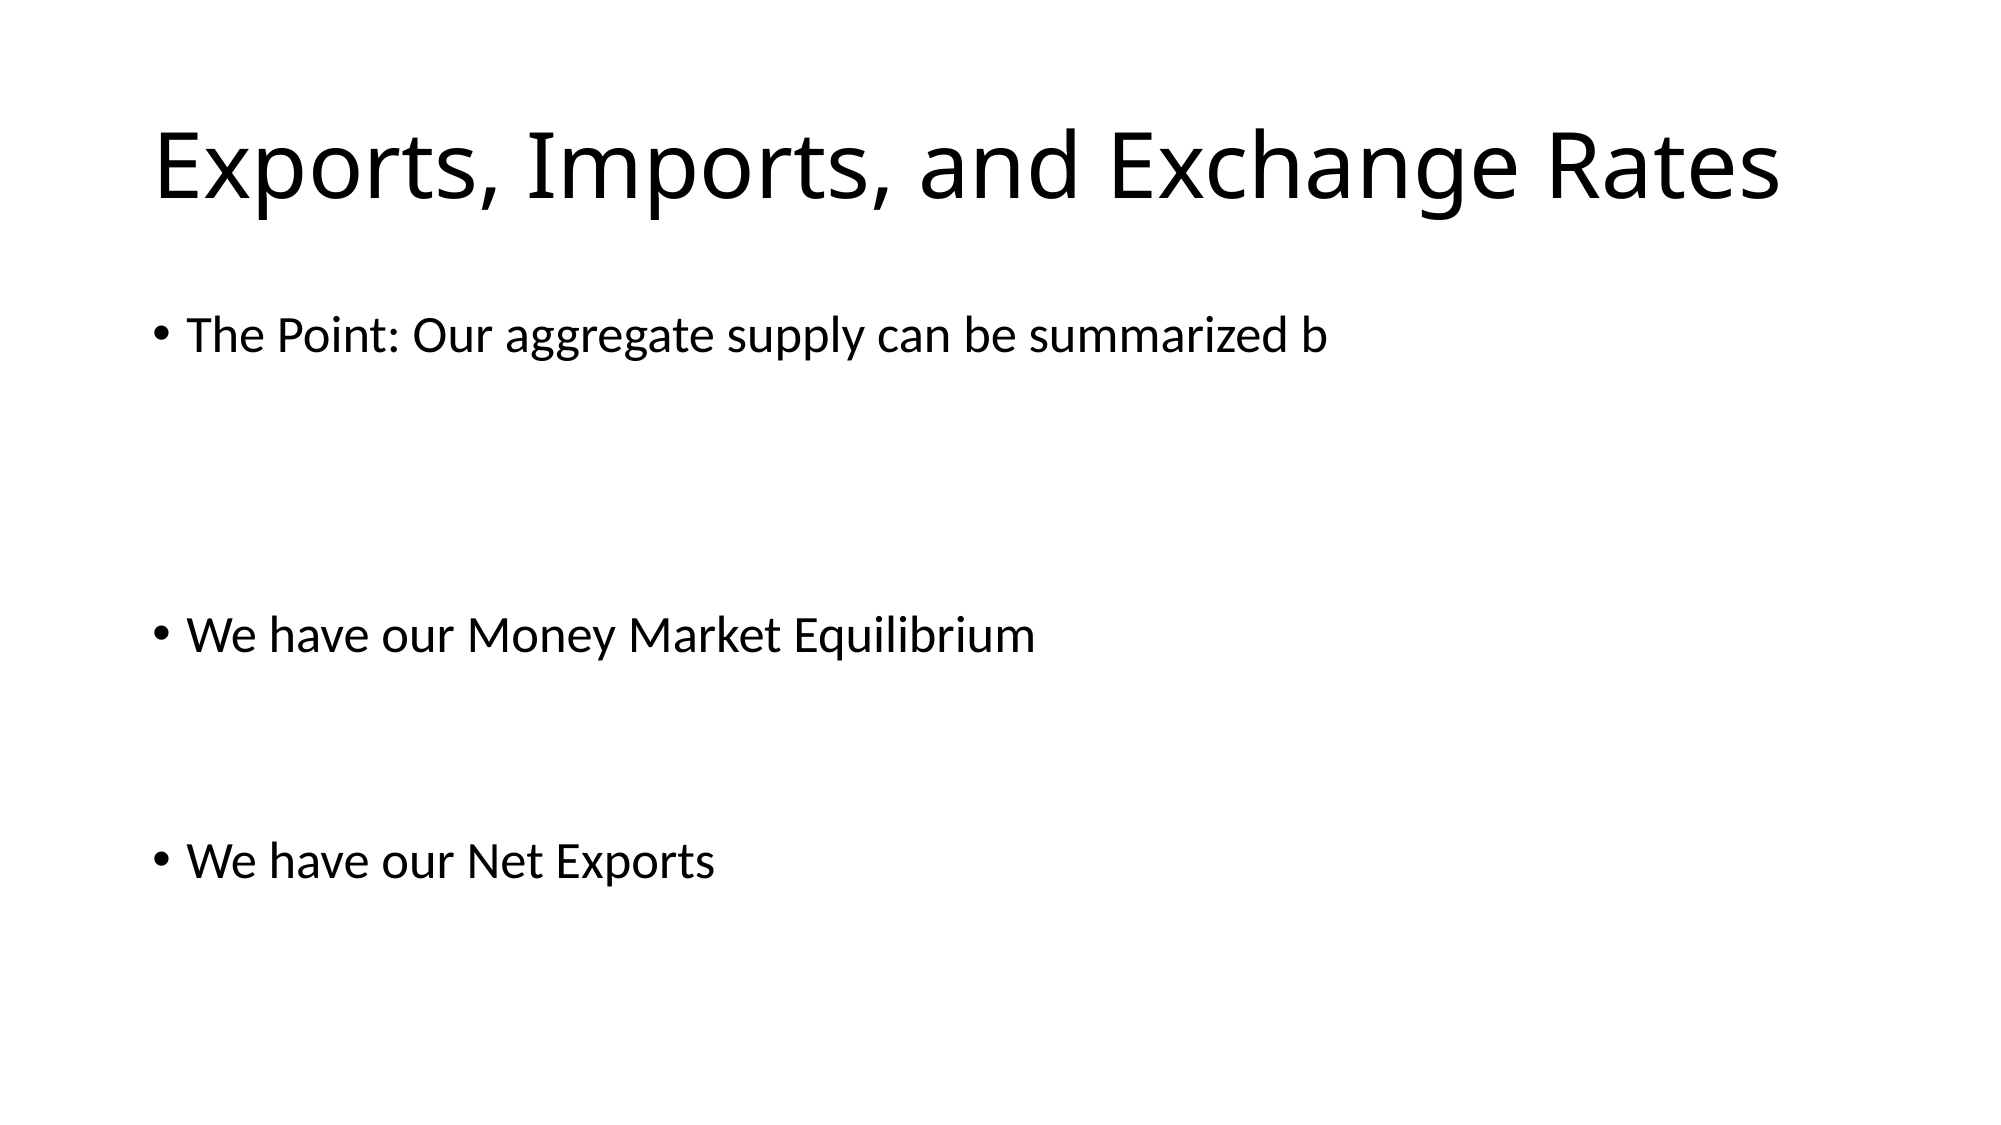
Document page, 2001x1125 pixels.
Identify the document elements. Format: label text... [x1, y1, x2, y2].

title Exports, Imports, and Exchange Rates [137, 59, 1863, 278]
